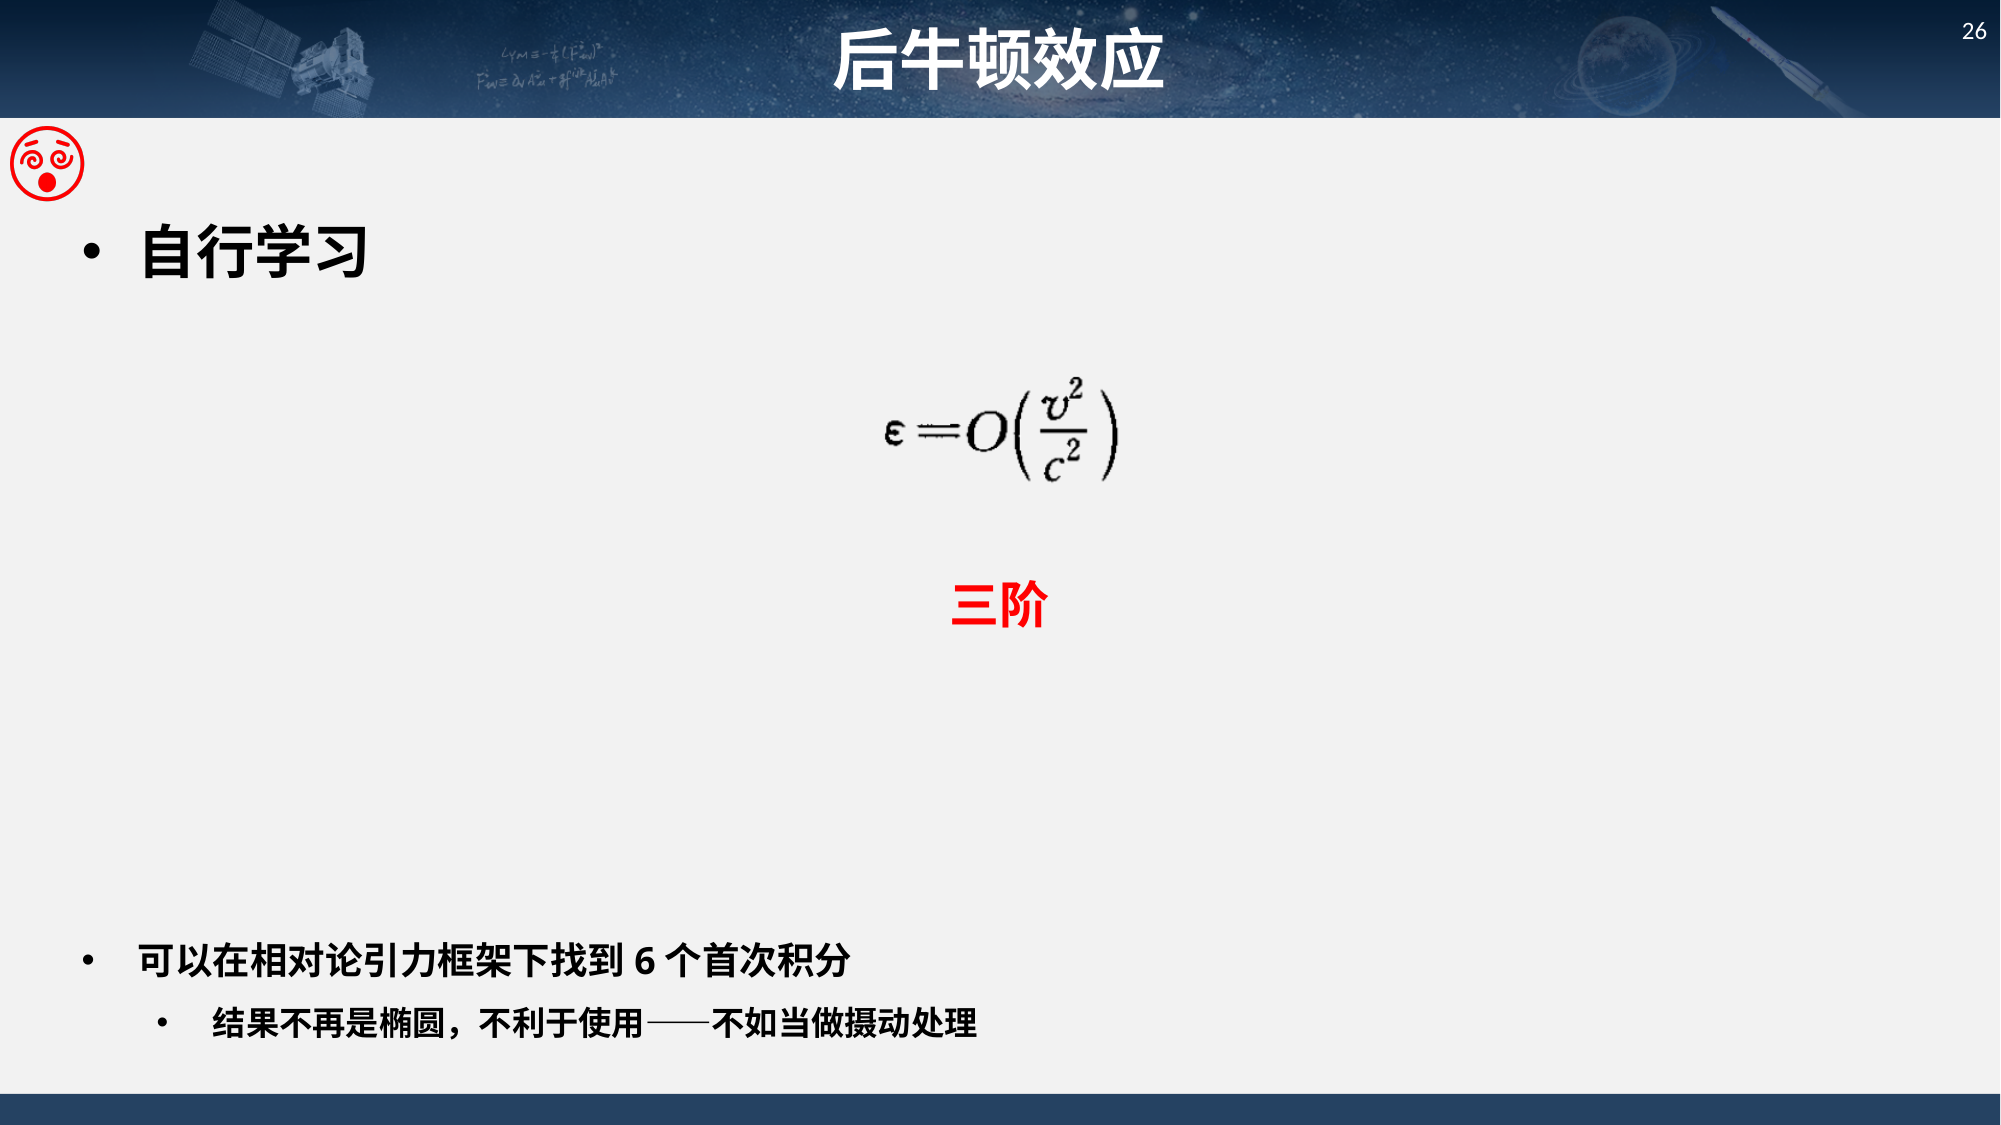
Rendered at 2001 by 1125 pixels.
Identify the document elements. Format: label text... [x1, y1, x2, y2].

text_box 三阶 [760, 535, 1239, 641]
text_box 后牛顿效应 [0, 0, 2000, 117]
picture [0, 0, 2001, 211]
text_box 自行学习 可以在相对论引力框架下找到6个首次积分 结果不再是椭圆，不利于使用——不如当做摄动处理 [66, 172, 1933, 1050]
picture [872, 371, 1127, 494]
